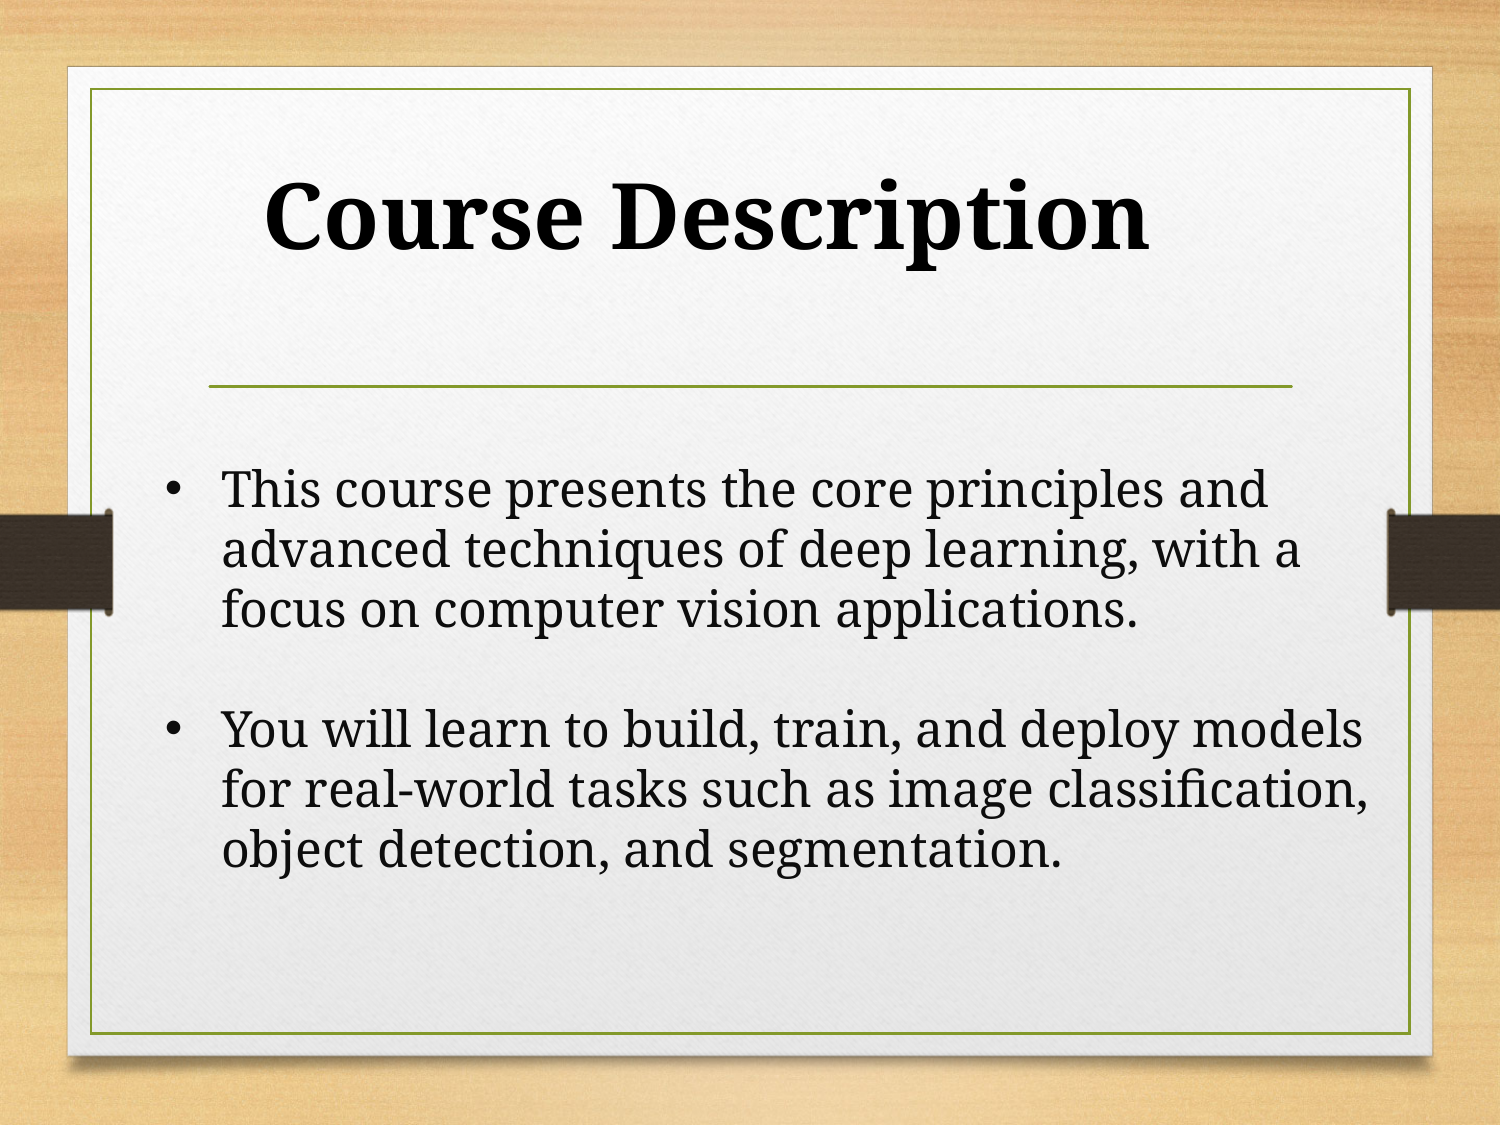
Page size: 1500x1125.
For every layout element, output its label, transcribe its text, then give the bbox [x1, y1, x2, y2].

title Course Description [150, 105, 1266, 320]
text_box This course presents the core principles and advanced techniques of deep learning, with a focus on computer vision applications. You will learn to build, train, and deploy models for real-world tasks such as image classification, object detection, and segmentation. [149, 420, 1388, 886]
picture [0, 0, 1500, 1125]
